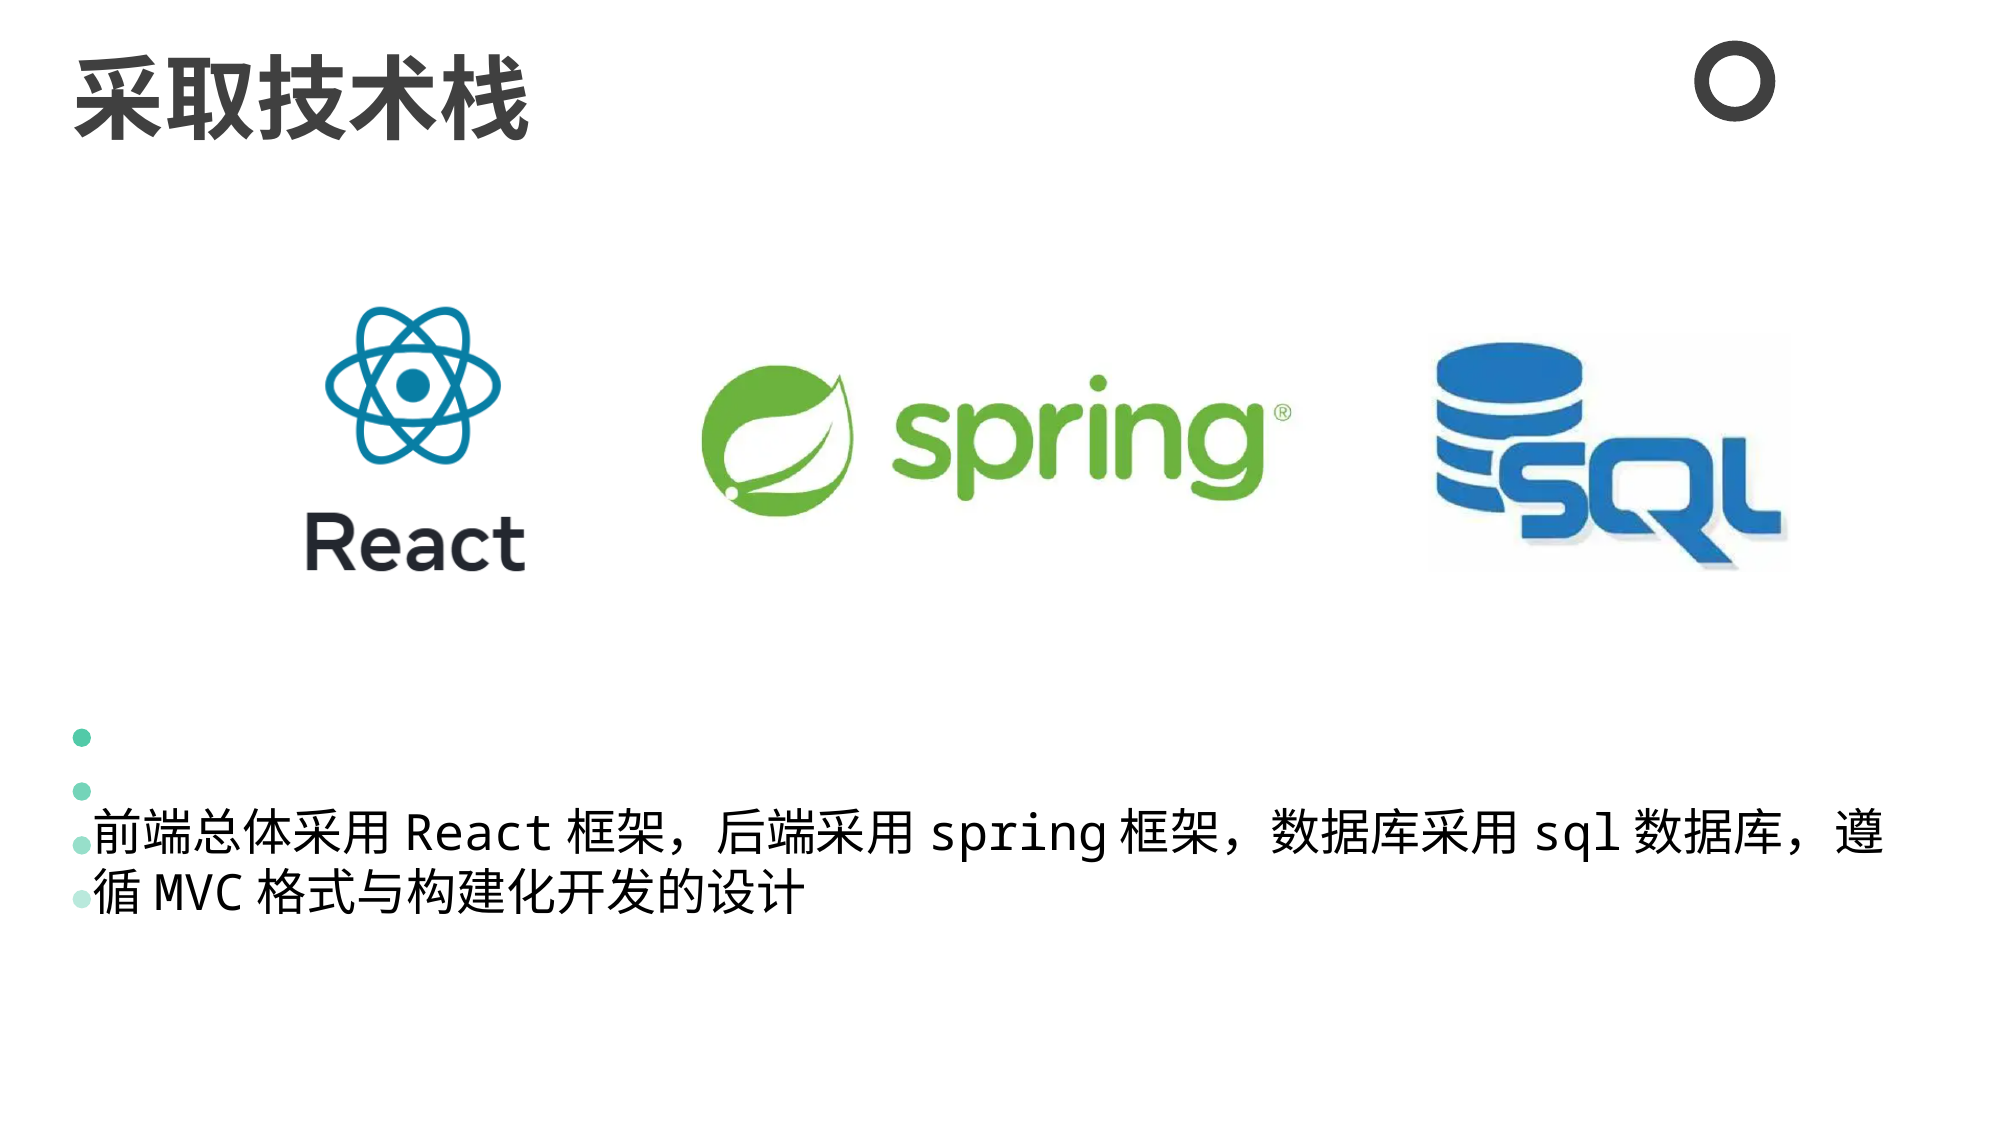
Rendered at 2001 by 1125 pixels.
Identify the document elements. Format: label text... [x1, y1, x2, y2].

picture [249, 291, 572, 589]
text_box 前端总体采用React框架，后端采用spring框架，数据库采用sql数据库，遵循MVC格式与构建化开发的设计 [92, 800, 1908, 921]
text_box 采取技术栈 [72, 40, 848, 151]
picture [1428, 333, 1791, 572]
text_box [1693, 39, 1777, 123]
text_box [72, 728, 92, 909]
picture [694, 351, 1306, 527]
